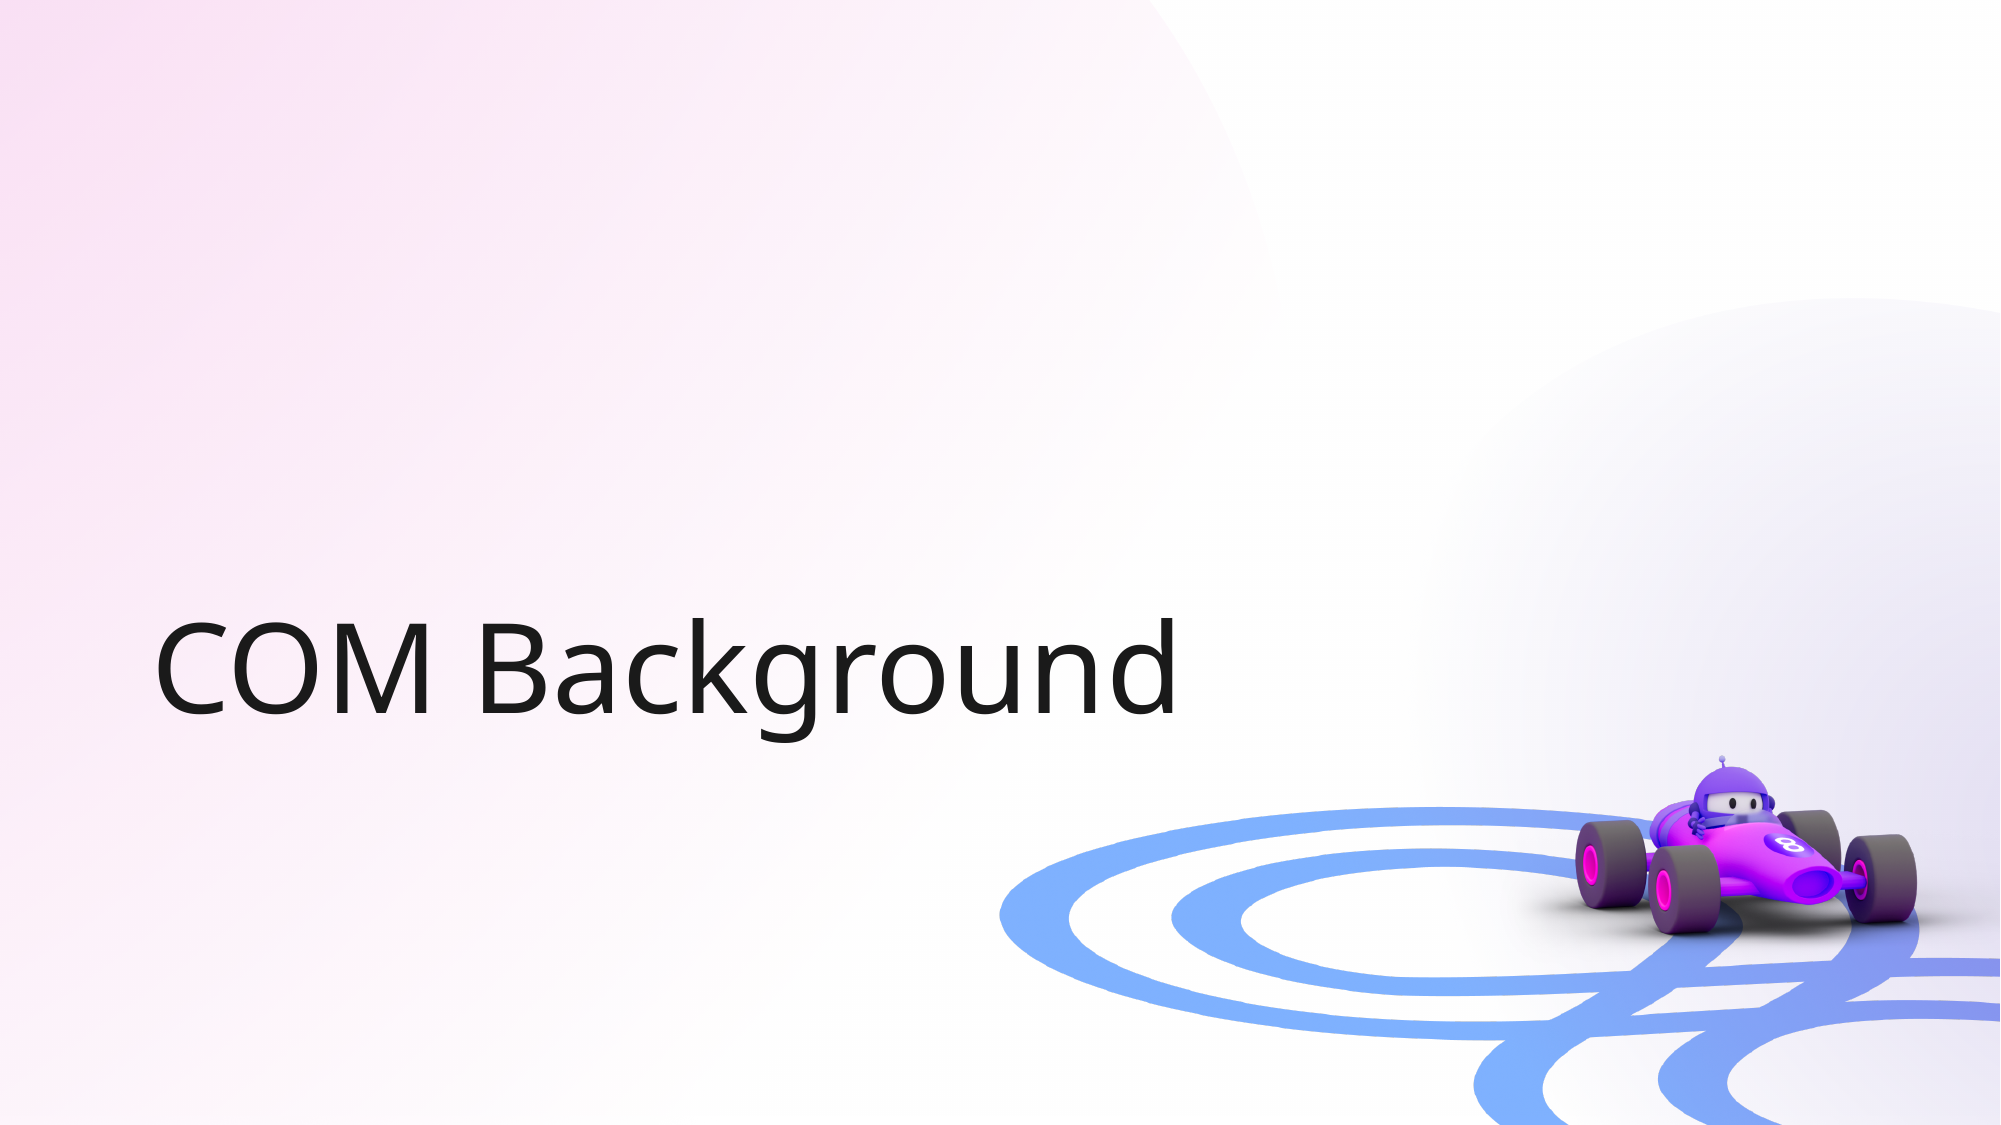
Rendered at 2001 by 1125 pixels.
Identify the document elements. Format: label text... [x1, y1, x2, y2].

picture [0, 0, 2001, 1125]
title COM Background [136, 280, 1862, 749]
